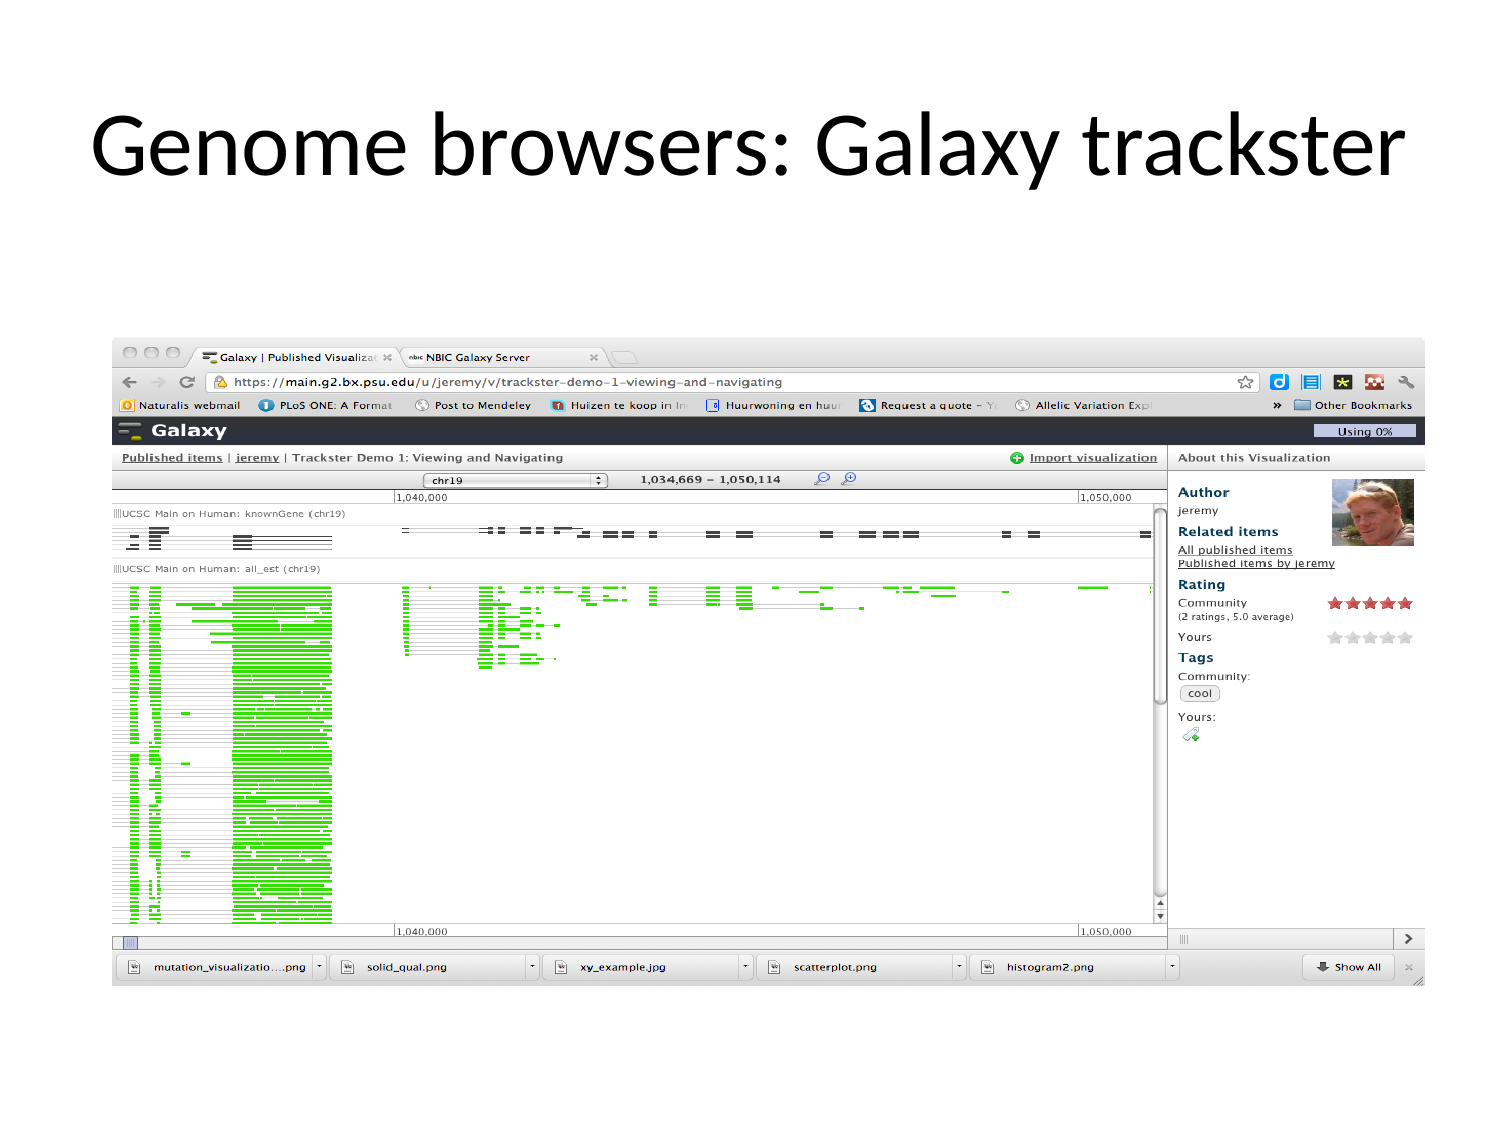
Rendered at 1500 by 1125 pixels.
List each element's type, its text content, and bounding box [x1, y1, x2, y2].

text_box Genome browsers: Galaxy trackster [75, 45, 1425, 233]
picture [112, 337, 1425, 986]
